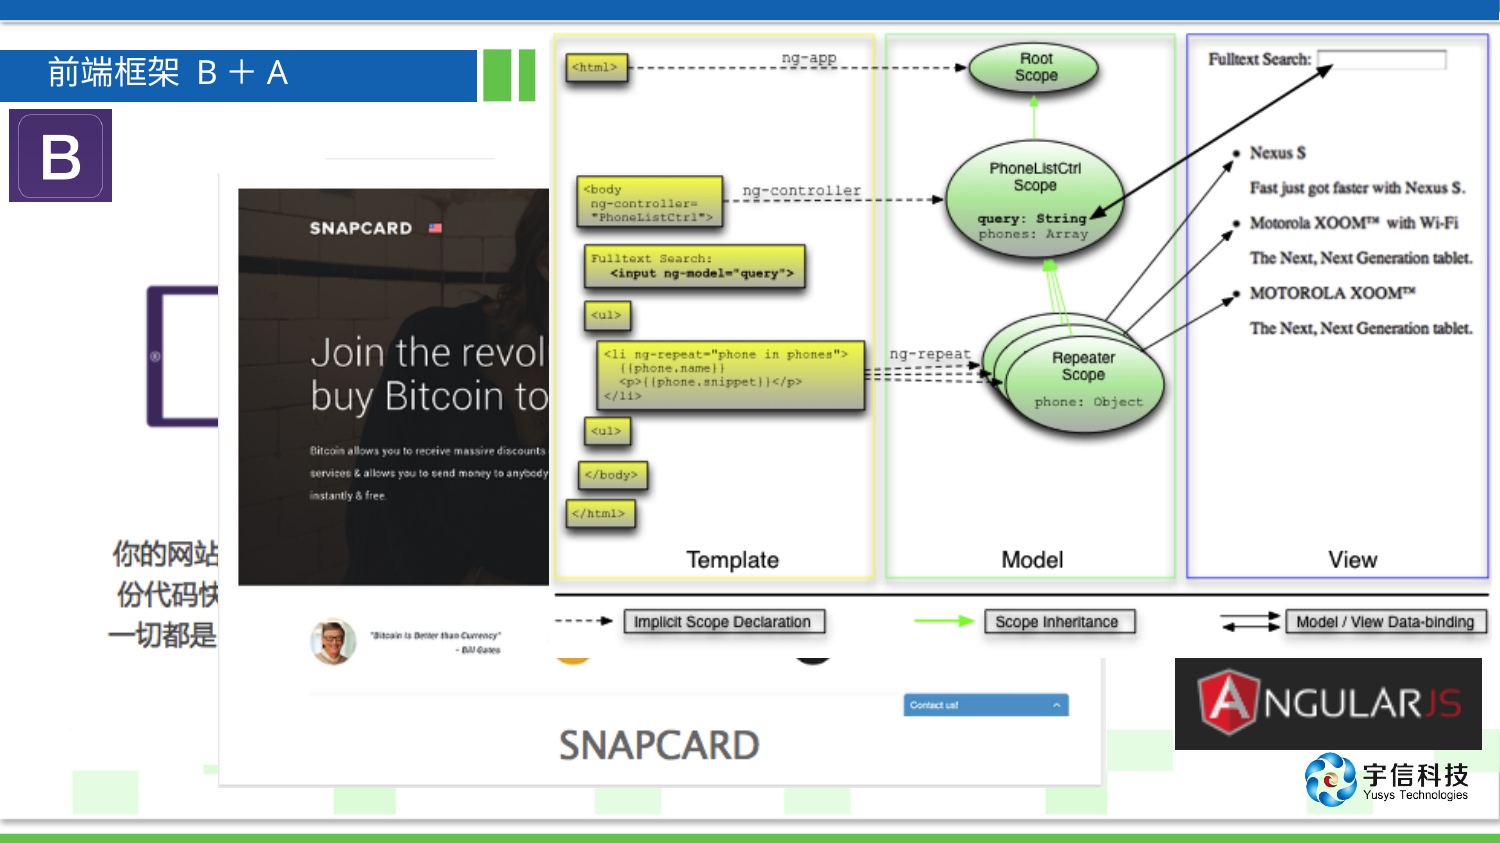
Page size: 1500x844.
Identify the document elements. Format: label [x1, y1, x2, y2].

text_box [0, 43, 536, 103]
picture [0, 0, 1500, 835]
